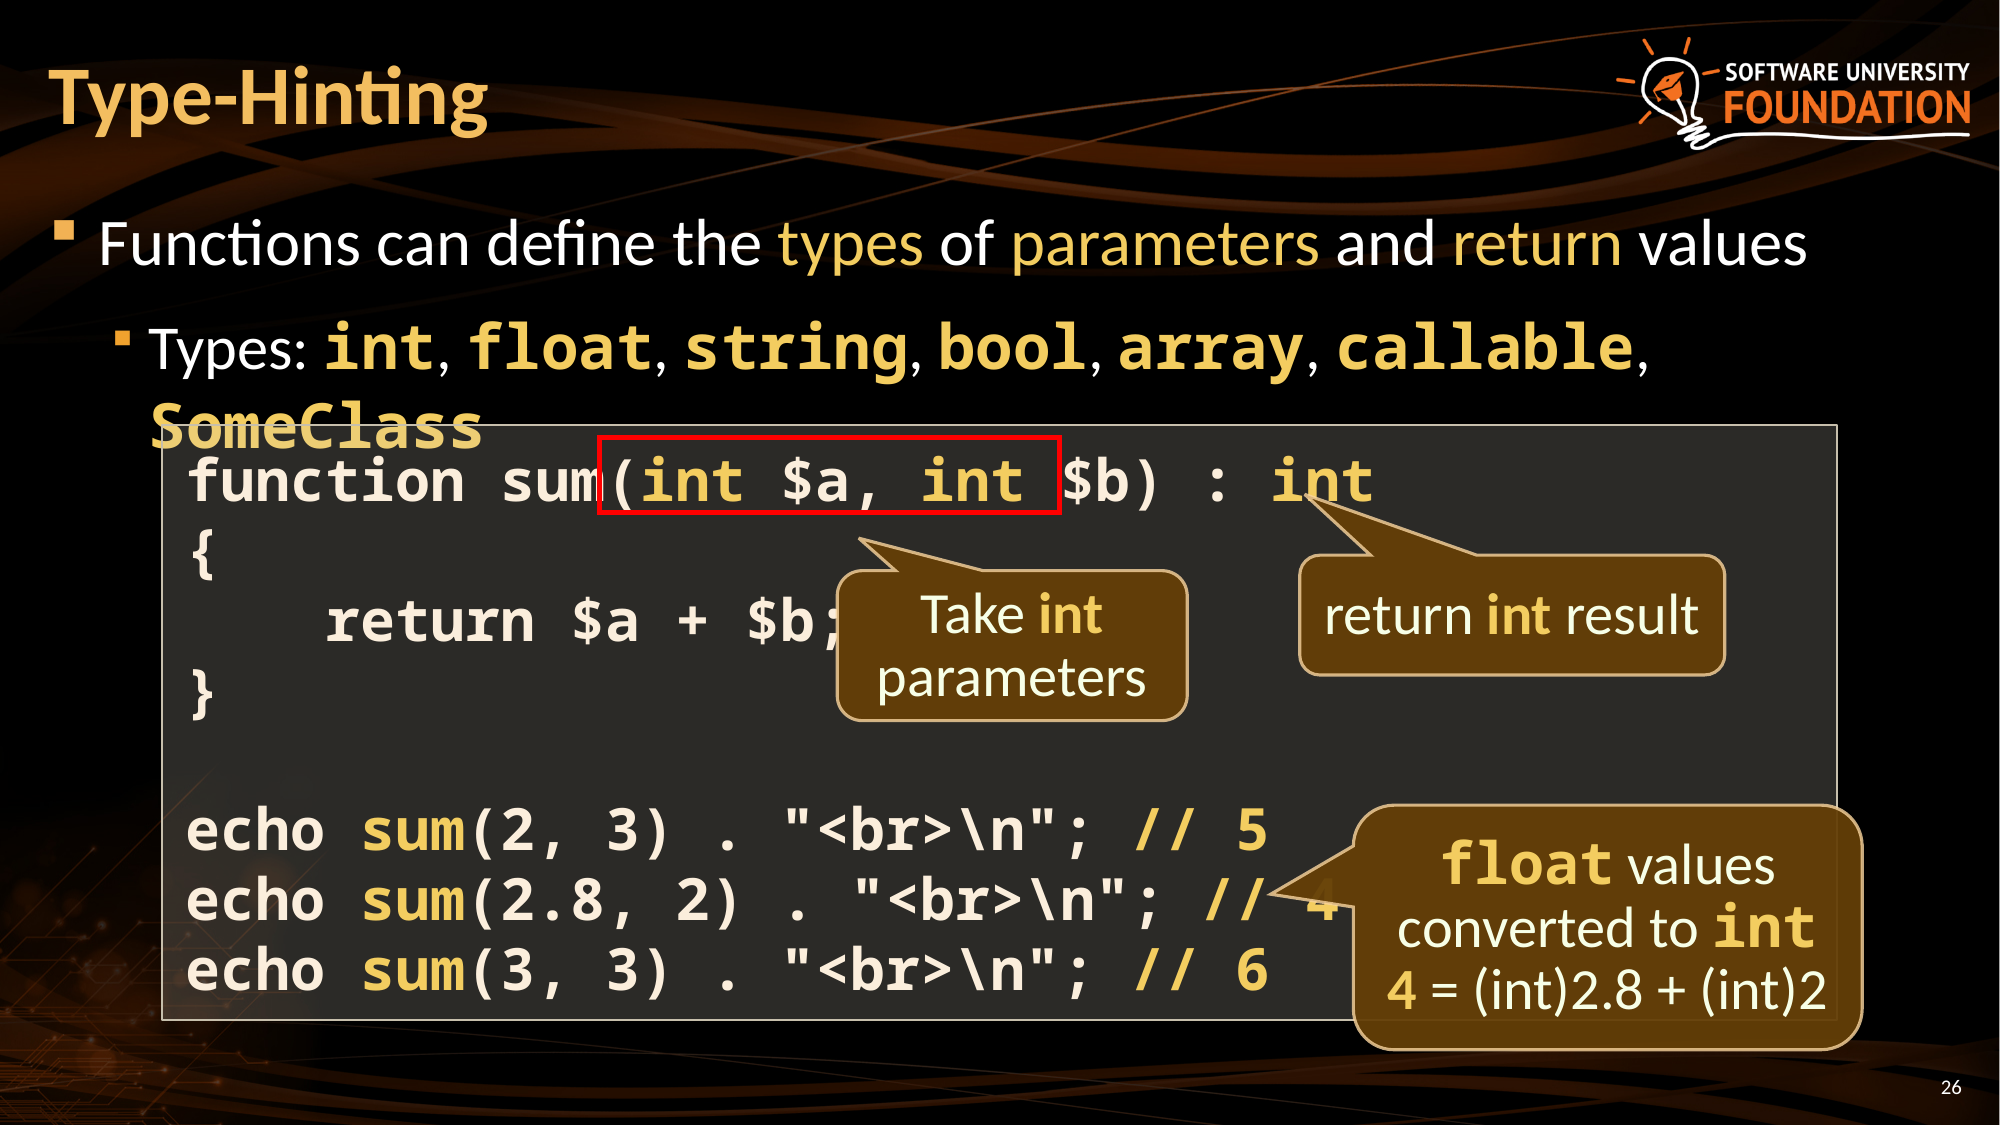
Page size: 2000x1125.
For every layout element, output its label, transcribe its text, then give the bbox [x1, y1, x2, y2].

text_box [599, 436, 1060, 513]
picture [0, 0, 2000, 1125]
list Functions can define the types of parameters and return values Types: int, float, string, bool, array, callable, SomeClass [31, 188, 1968, 1103]
text_box float values converted to int 4 = (int)2.8 + (int)2 [1267, 804, 1864, 1051]
text_box Take int parameters [836, 537, 1189, 722]
title Type-Hinting [30, 6, 1602, 189]
text_box return int result [1298, 493, 1726, 677]
text_box function sum(int $a, int $b) : int { return $a + $b; } echo sum(2, 3) . "<br>\n"; // 5 echo sum(2.8, 2) . "<br>\n"; // 4 echo sum(3, 3) . "<br>\n"; // 6 [162, 424, 1838, 1021]
